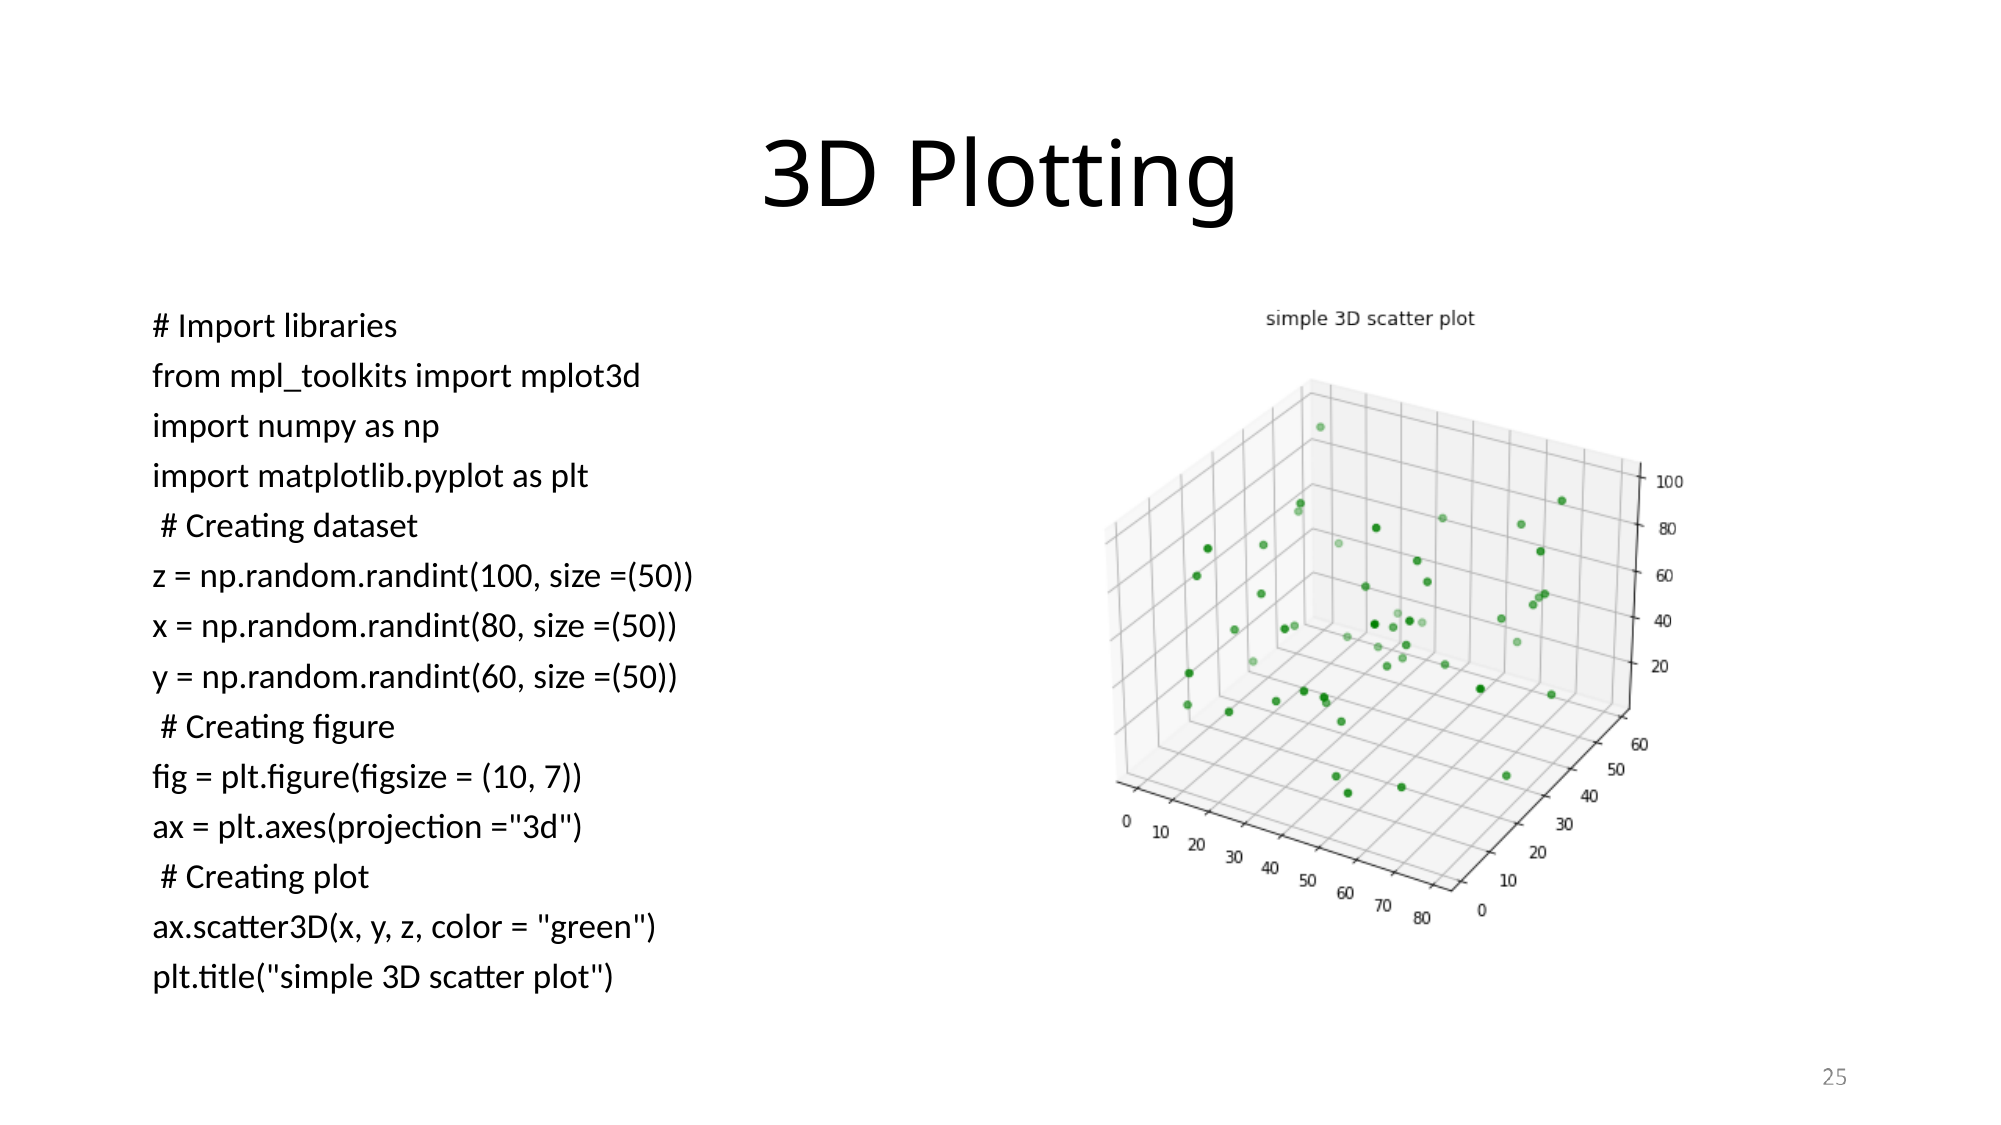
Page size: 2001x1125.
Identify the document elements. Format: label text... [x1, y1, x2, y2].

picture [1061, 299, 1695, 941]
title 3D Plotting [137, 73, 1863, 264]
list # Import libraries from mpl_toolkits import mplot3d import numpy as np import matplotlib.pyplot as plt # Creating dataset z = np.random.randint(100, size =(50)) x = np.random.randint(80, size =(50)) y = np.random.randint(60, size =(50)) # Creating figure fig = plt.figure(figsize = (10, 7)) ax = plt.axes(projection ="3d") # Creating plot ax.scatter3D(x, y, z, color = "green") plt.title("simple 3D scatter plot") [137, 299, 988, 1014]
text_box [1823, 1068, 1846, 1085]
